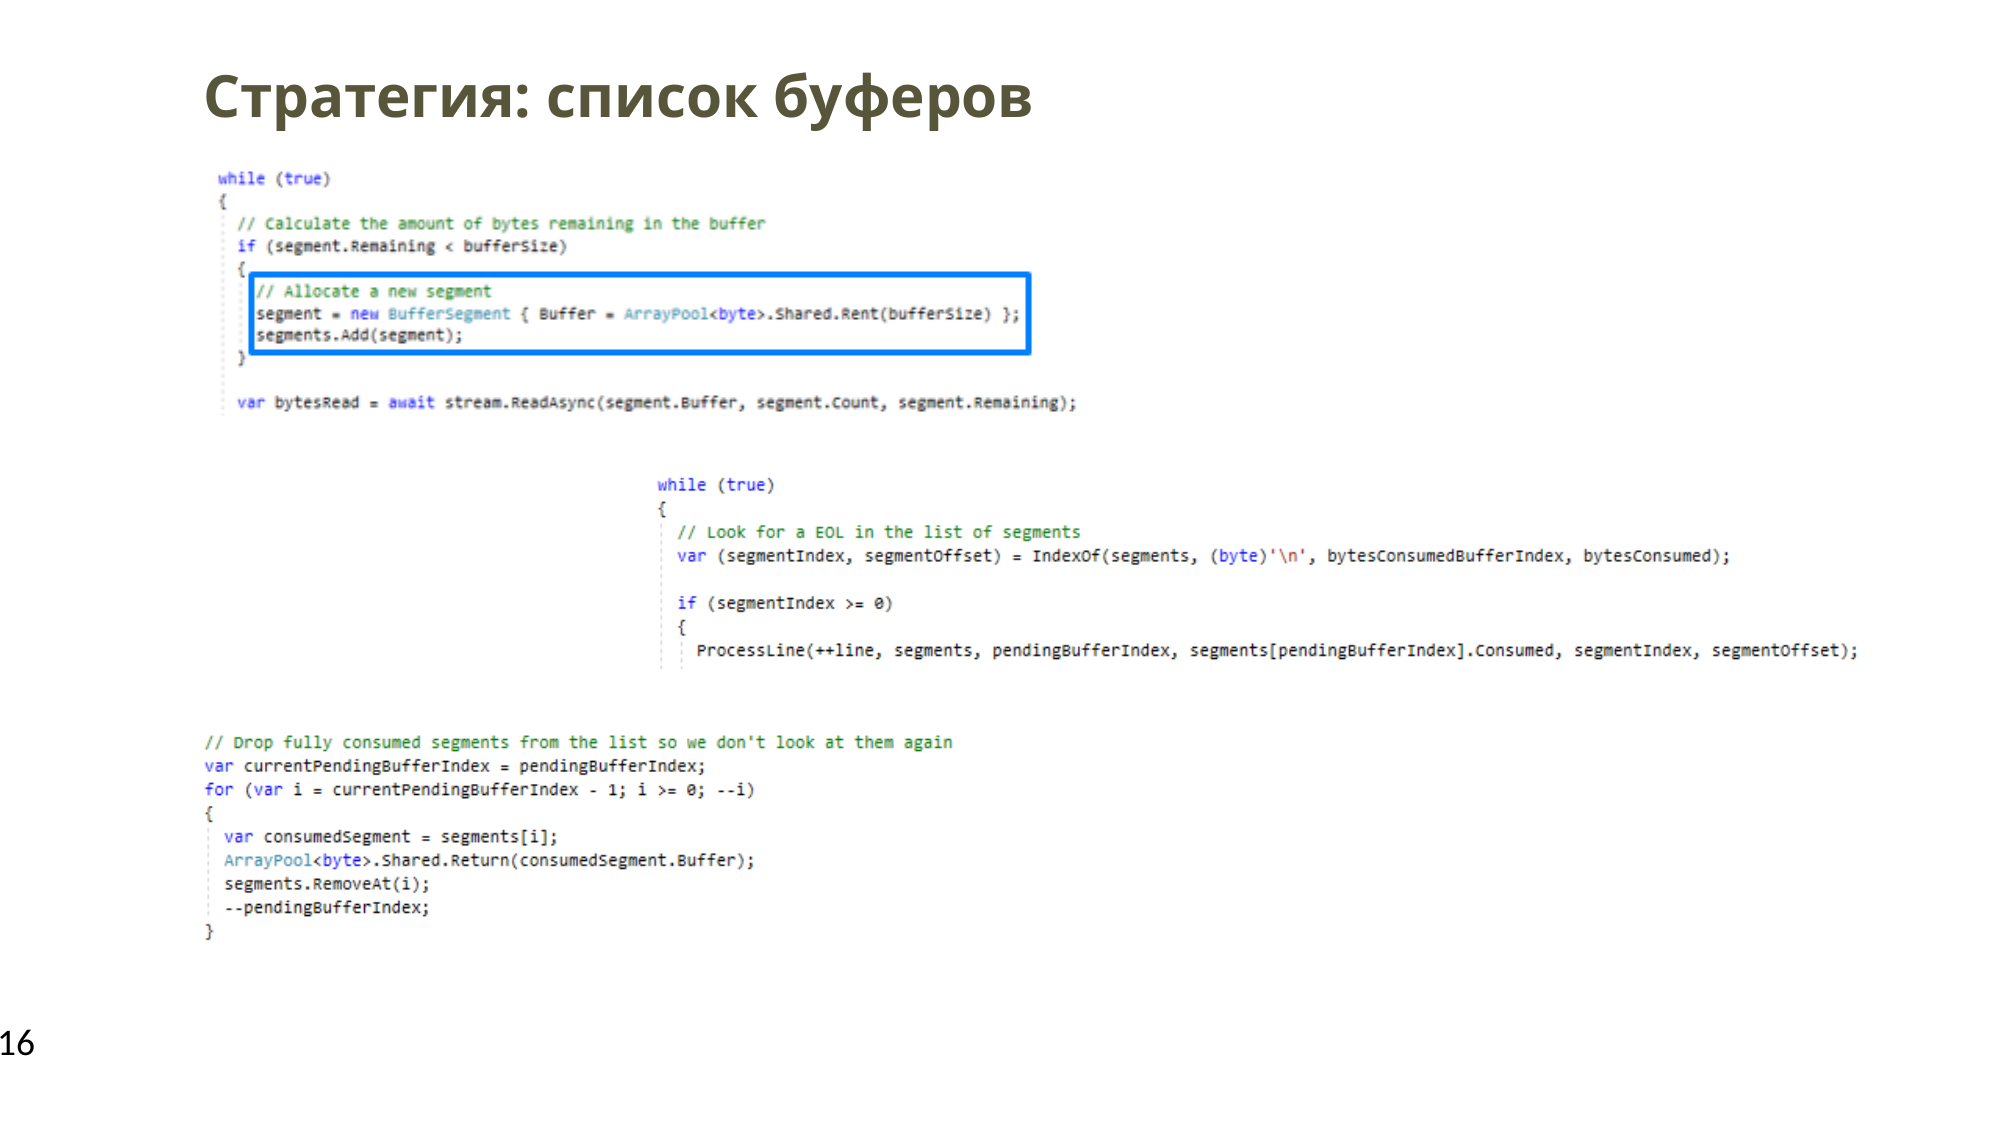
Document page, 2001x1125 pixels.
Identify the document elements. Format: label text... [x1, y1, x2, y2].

picture [203, 148, 1094, 450]
text_box 16 [0, 1010, 171, 1071]
picture [656, 472, 1870, 669]
picture [203, 728, 958, 948]
text_box Стратегия: список буферов [203, 52, 1966, 149]
